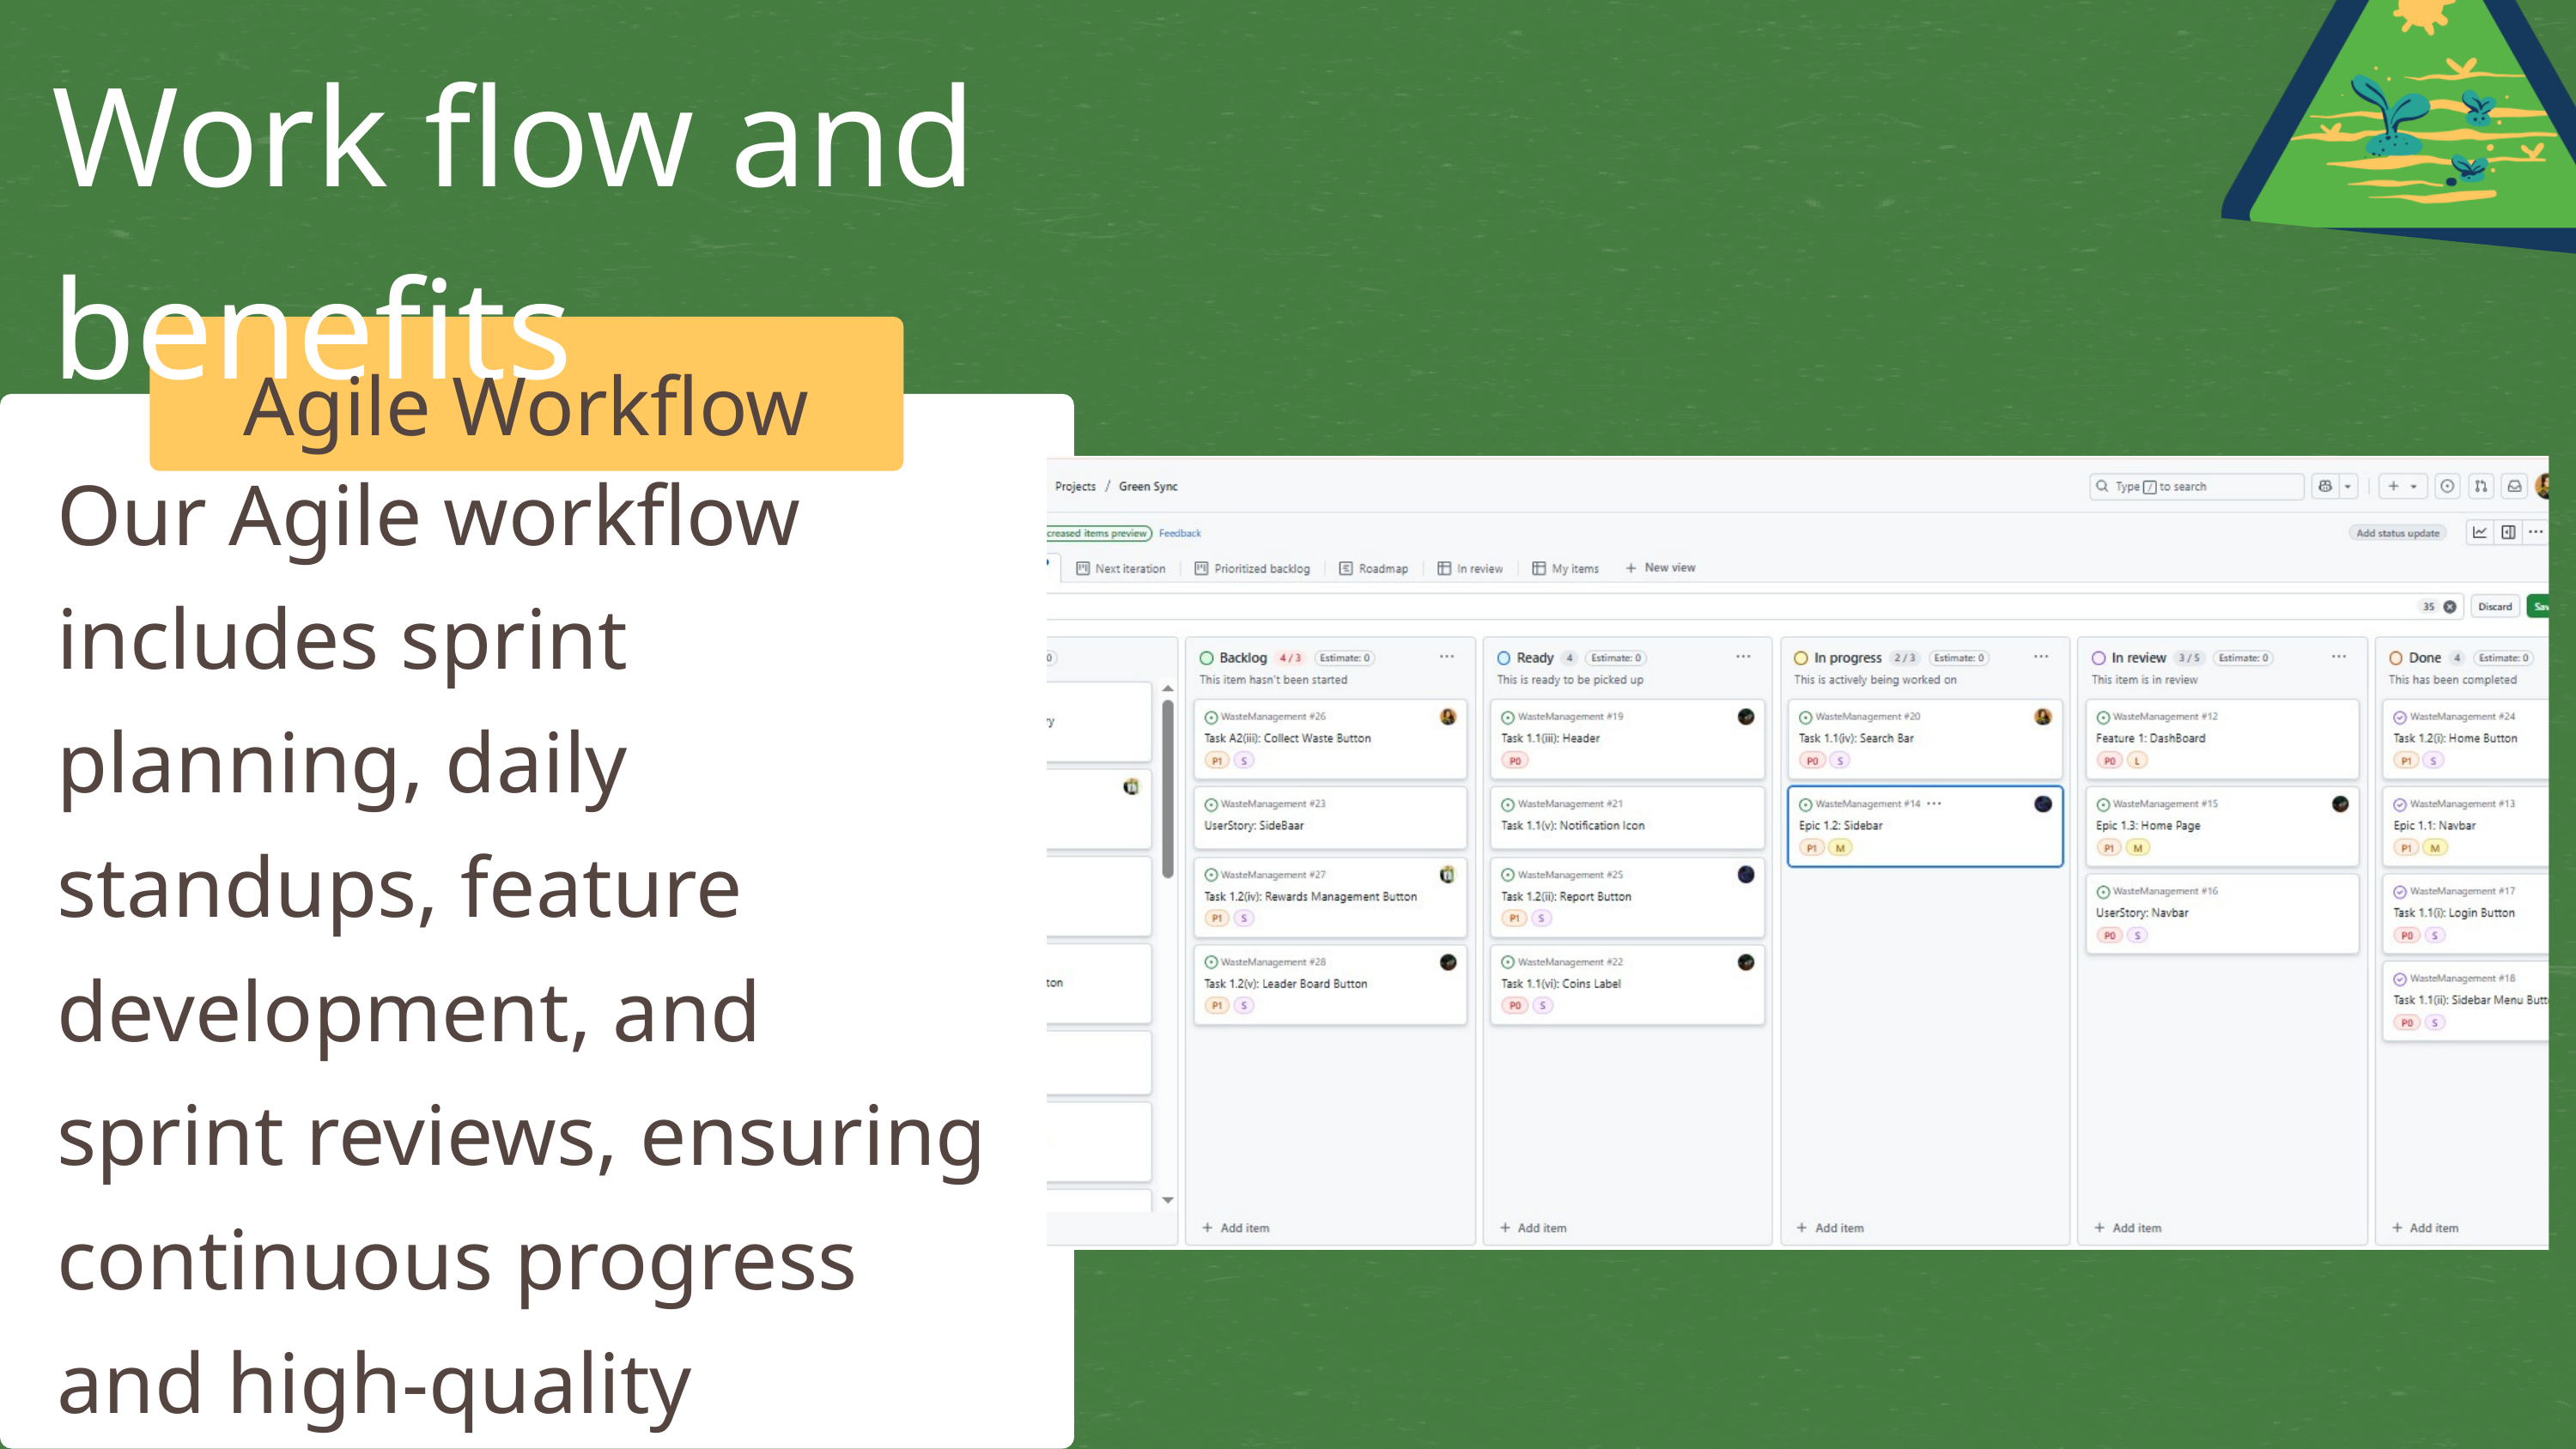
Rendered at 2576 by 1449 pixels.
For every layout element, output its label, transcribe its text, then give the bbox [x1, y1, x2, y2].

text_box Work flow and benefits [52, 22, 1528, 407]
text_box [149, 316, 904, 471]
text_box [2220, 0, 2576, 254]
text_box [1078, 456, 2549, 1250]
text_box [0, 0, 2576, 1449]
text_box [0, 393, 1075, 1449]
